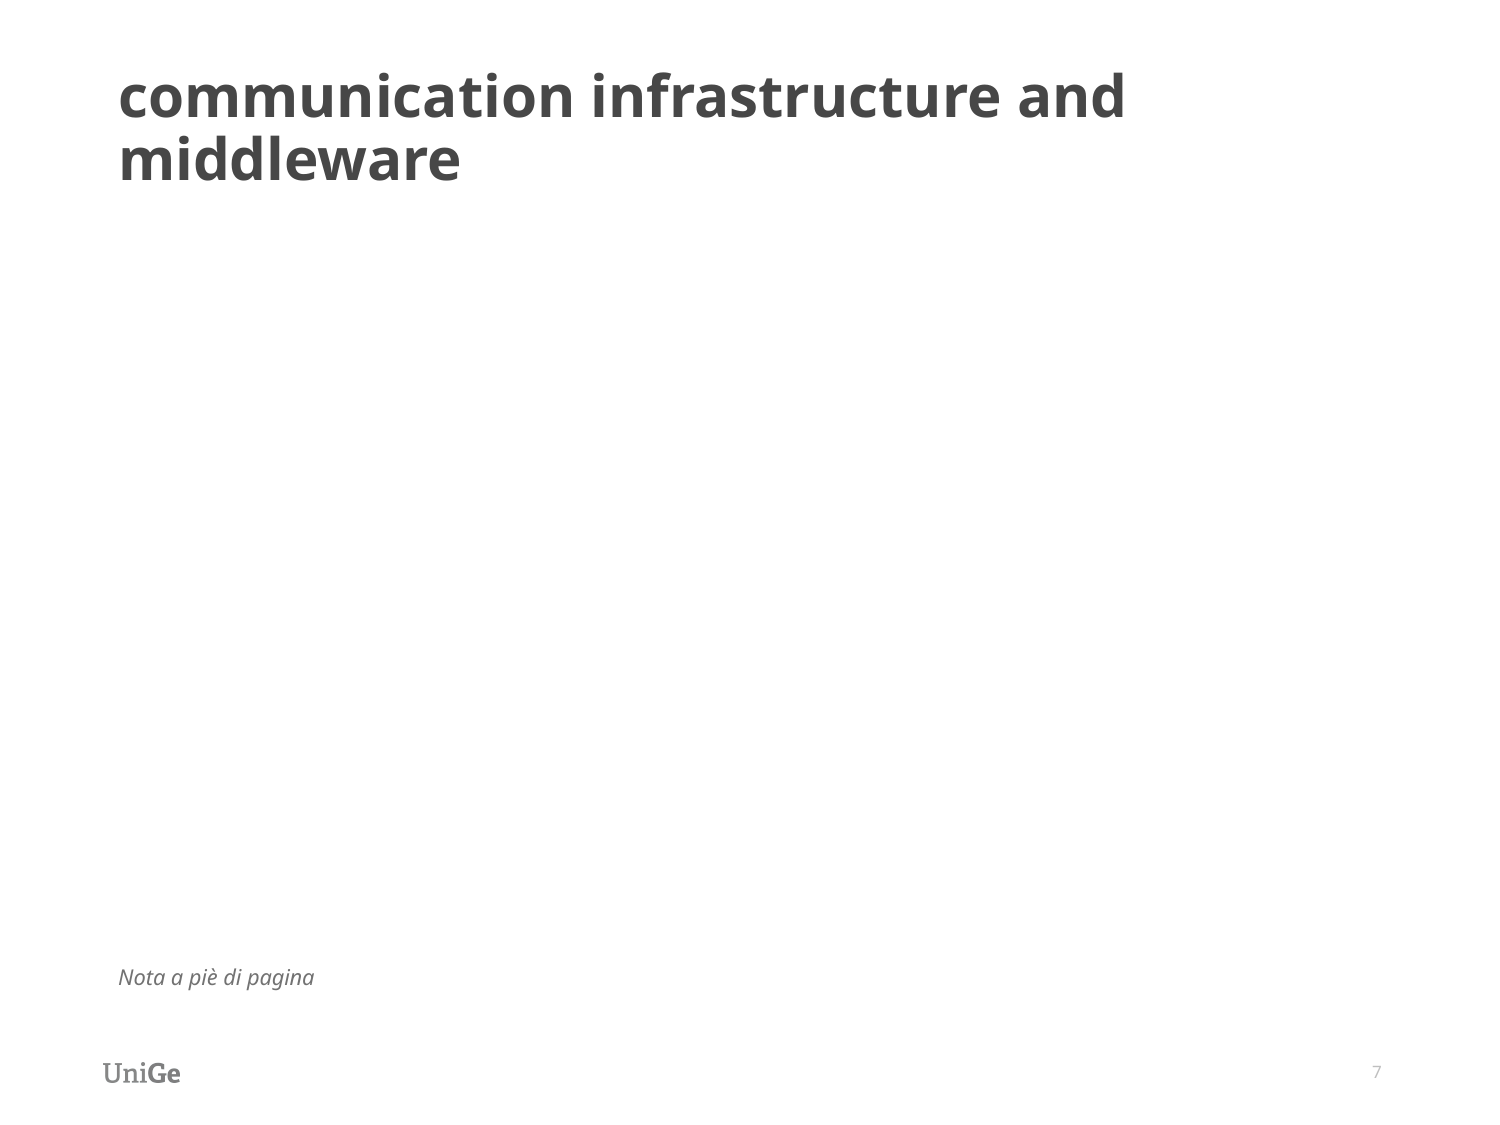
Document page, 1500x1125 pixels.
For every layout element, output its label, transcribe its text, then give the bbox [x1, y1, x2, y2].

list Nota a piè di pagina [103, 942, 1397, 1014]
title communication infrastructure and middleware [103, 59, 1397, 222]
slide_number 7 [1059, 1042, 1397, 1103]
